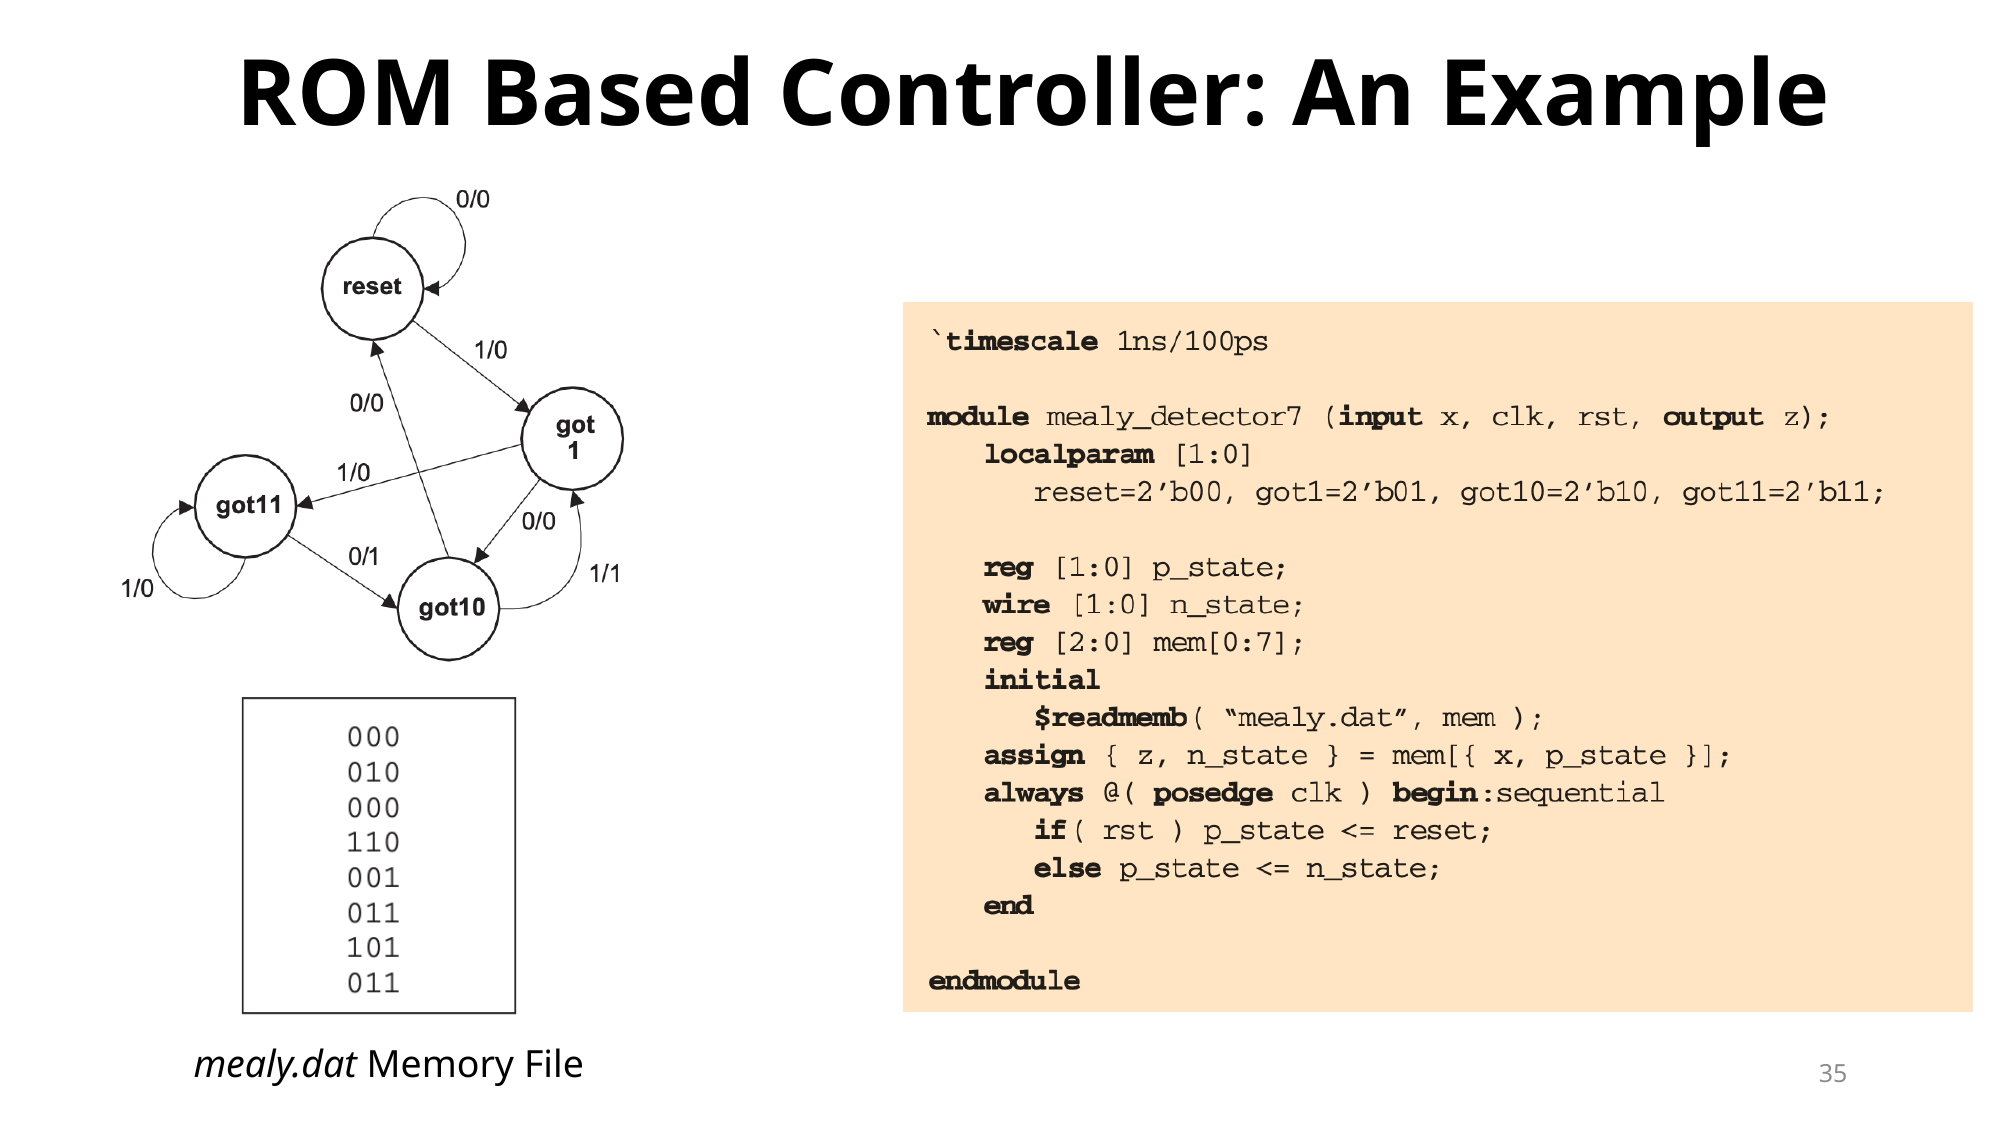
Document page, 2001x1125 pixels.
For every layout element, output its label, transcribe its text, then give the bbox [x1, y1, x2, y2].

slide_number 35 [1412, 1042, 1863, 1103]
text_box mealy.dat Memory File [178, 1032, 610, 1093]
picture [116, 180, 640, 1033]
picture [902, 302, 1973, 1012]
title ROM Based Controller: An Example [221, 0, 1947, 205]
